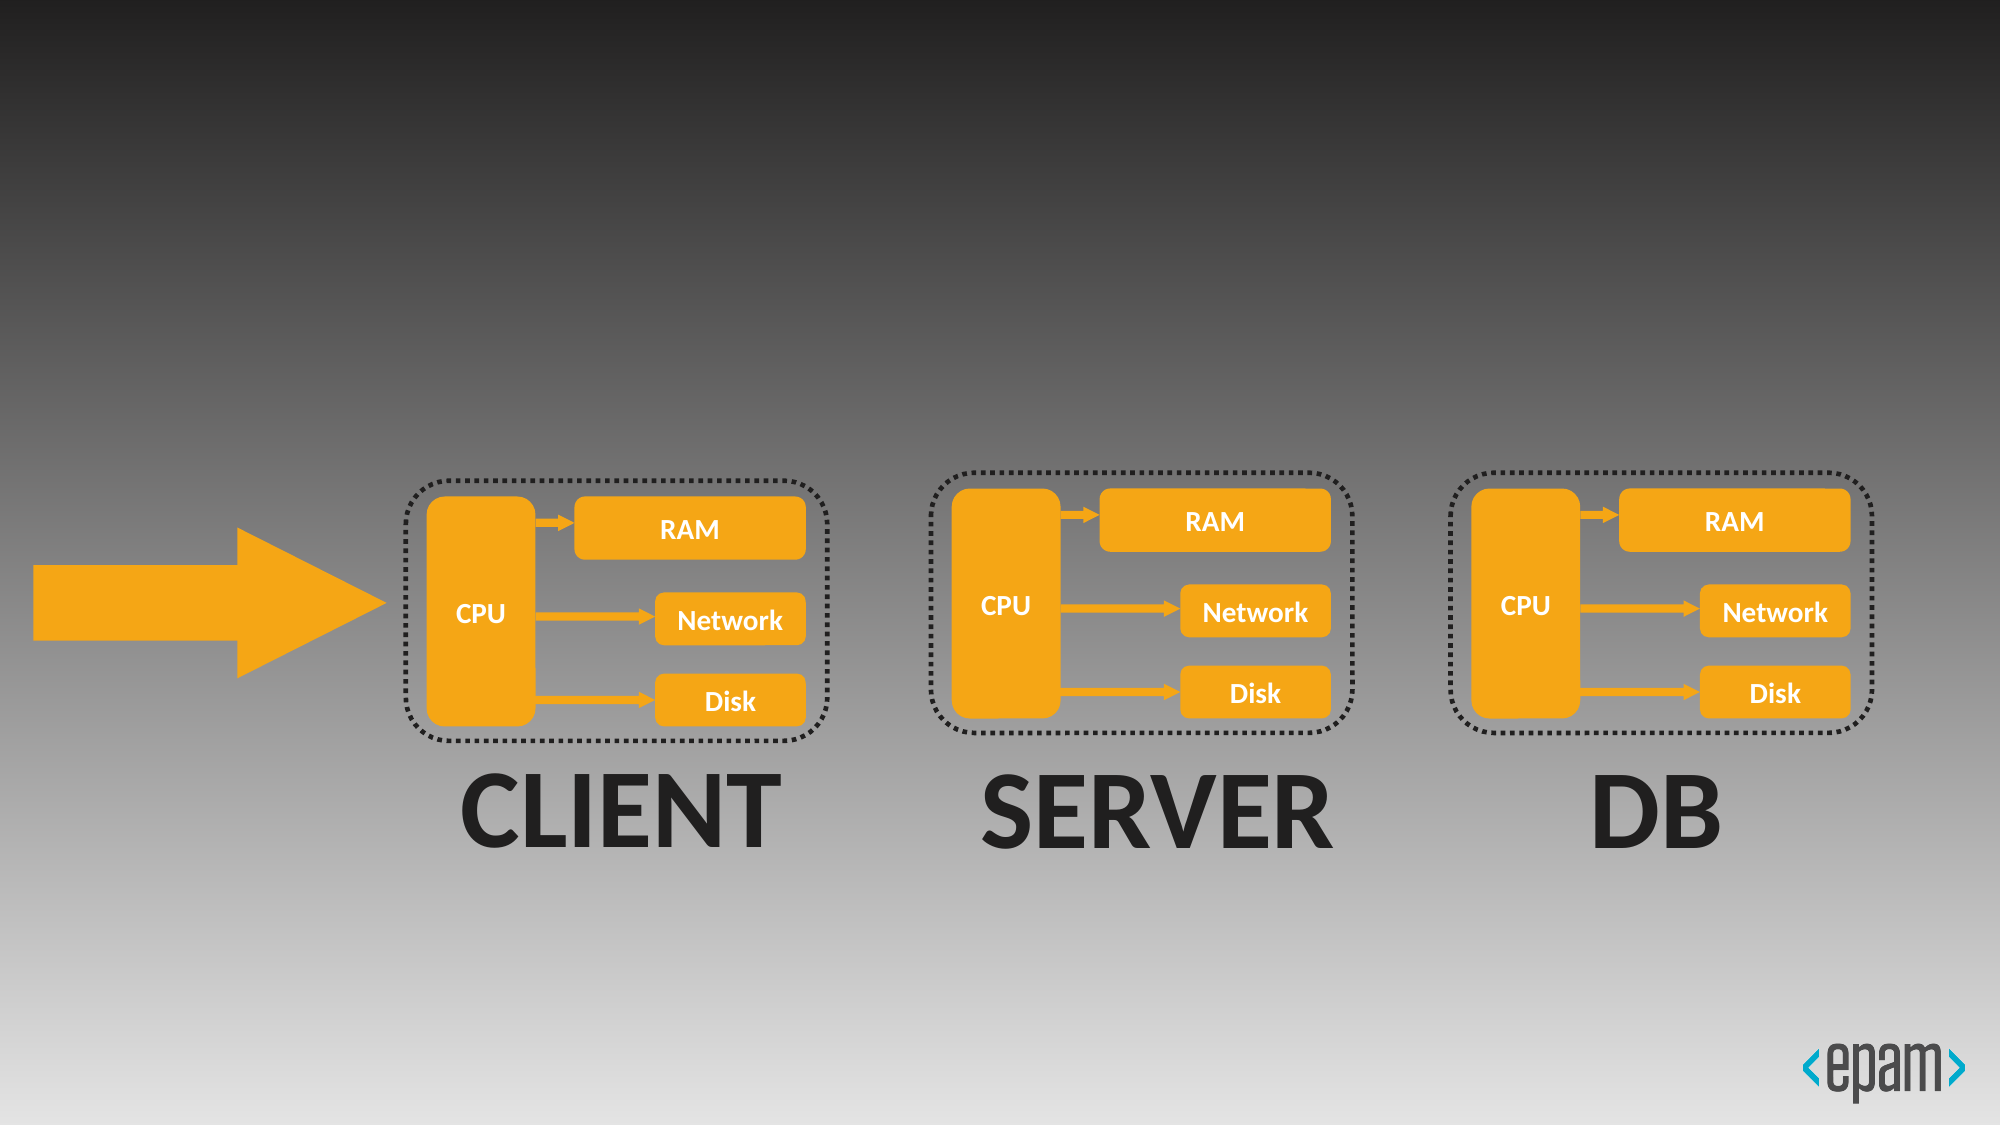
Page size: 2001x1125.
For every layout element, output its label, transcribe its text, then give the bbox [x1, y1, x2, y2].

text_box DB [1574, 733, 1739, 879]
picture [1796, 1042, 1972, 1105]
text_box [1450, 472, 1873, 733]
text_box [405, 480, 828, 741]
text_box SERVER [965, 733, 1351, 879]
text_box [930, 472, 1353, 733]
text_box [32, 525, 389, 681]
text_box CLIENT [446, 741, 798, 878]
